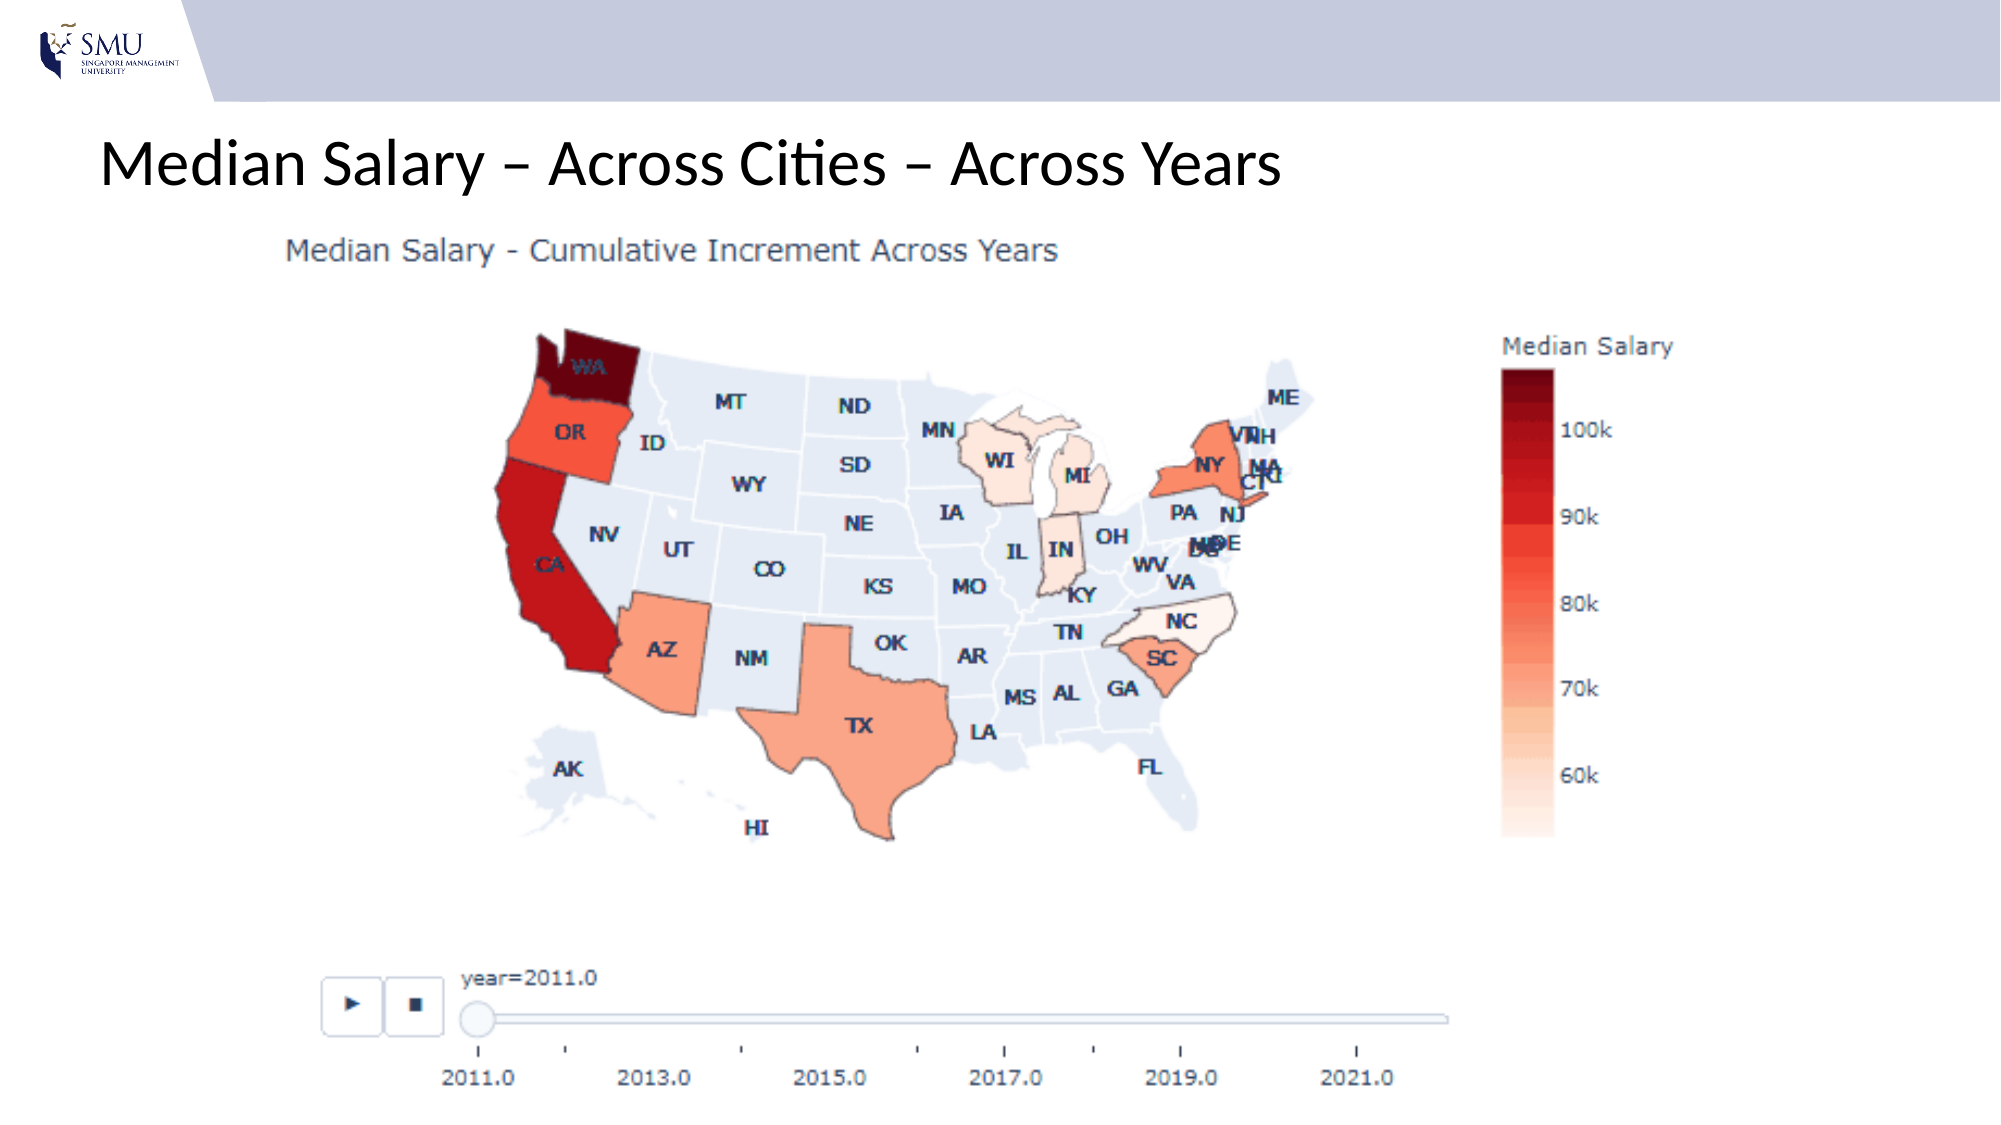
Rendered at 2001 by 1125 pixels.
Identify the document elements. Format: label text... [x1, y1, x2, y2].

picture [219, 214, 1706, 1114]
picture [0, 0, 211, 102]
title Median Salary – Across Cities – Across Years [100, 127, 1826, 345]
